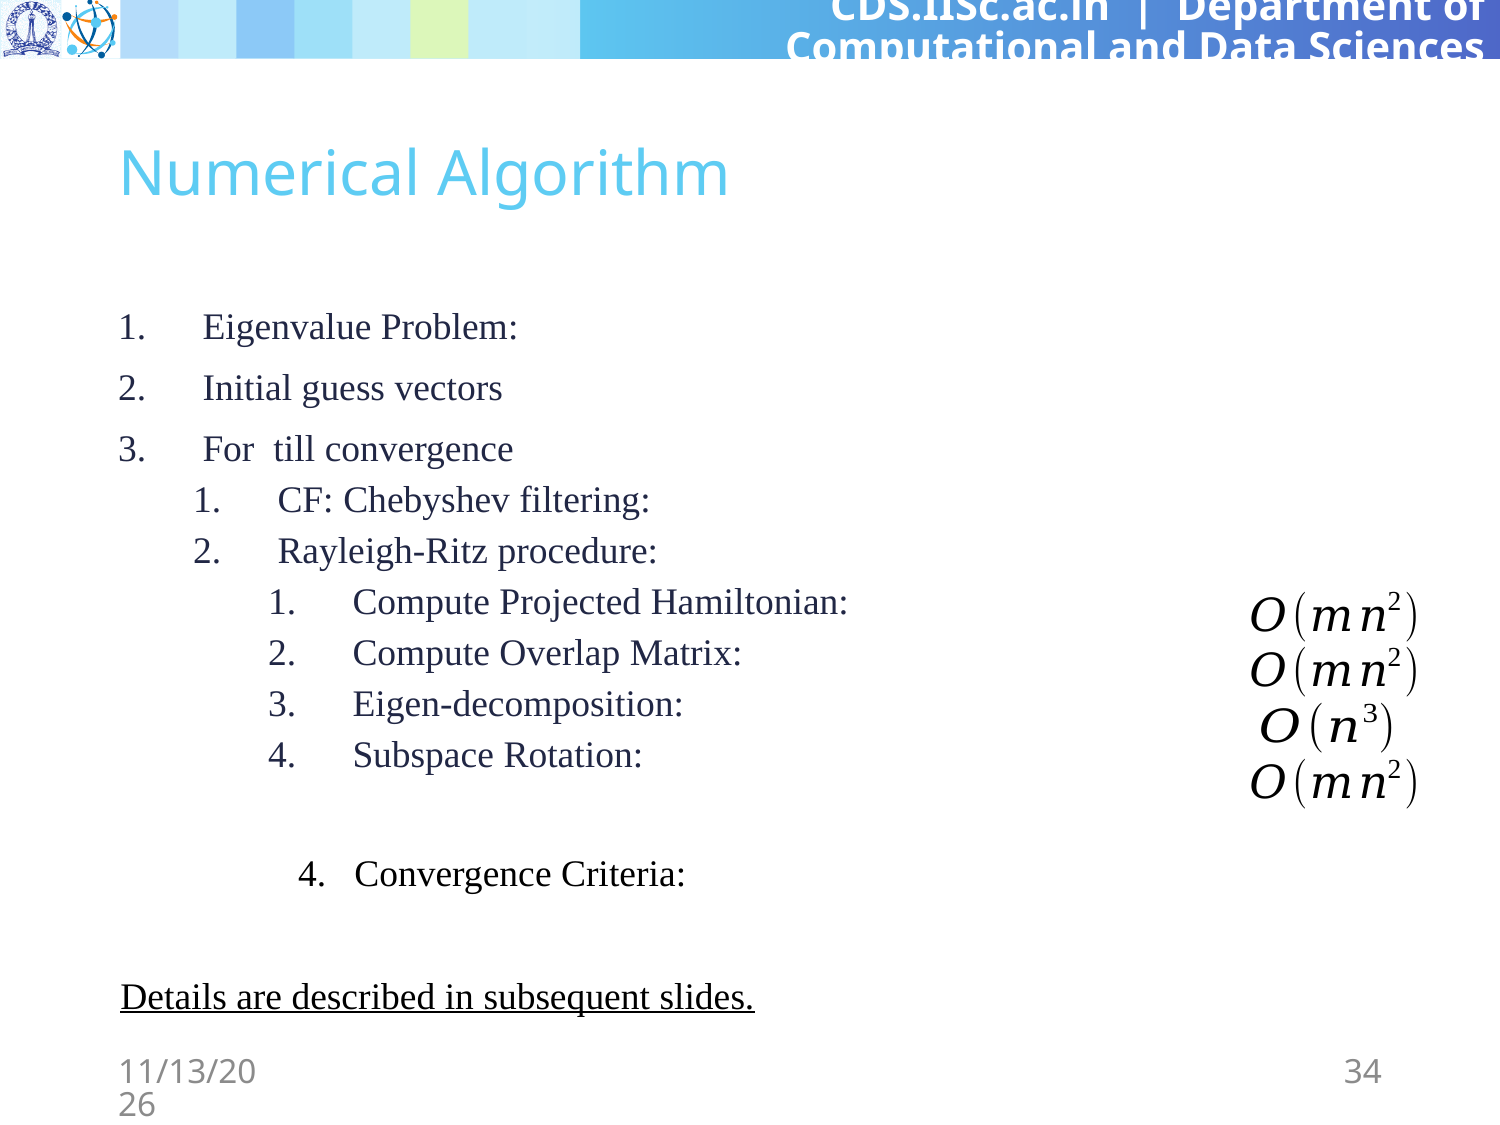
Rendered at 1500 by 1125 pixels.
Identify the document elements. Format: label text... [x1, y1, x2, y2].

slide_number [103, 1042, 273, 1103]
title Numerical Algorithm [103, 66, 1397, 285]
text_box Details are described in subsequent slides. [105, 964, 771, 1024]
slide_number 34 [1248, 1042, 1397, 1103]
